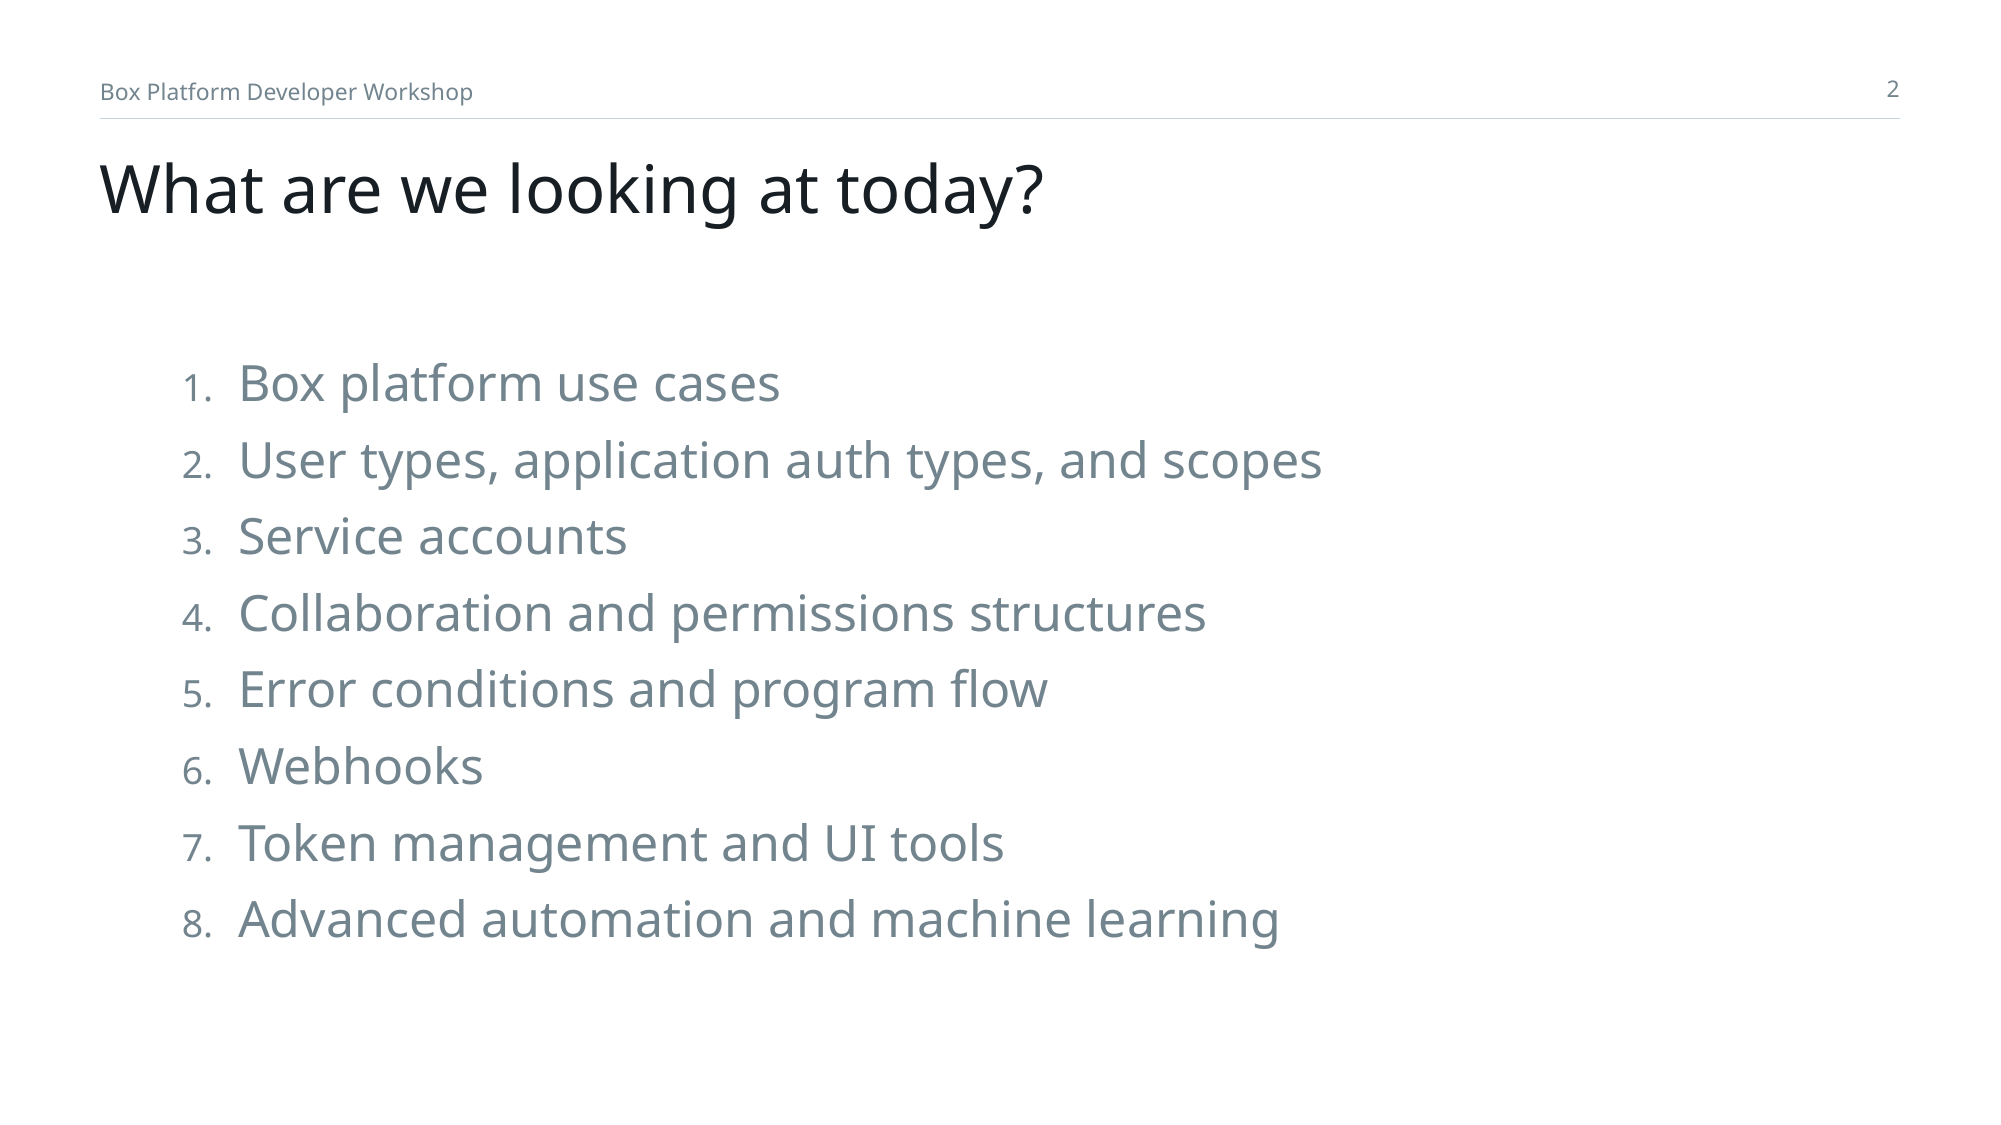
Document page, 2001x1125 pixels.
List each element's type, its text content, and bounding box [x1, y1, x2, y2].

title What are we looking at today? [99, 147, 1900, 234]
list Box platform use cases User types, application auth types, and scopes Service accounts Collaboration and permissions structures Error conditions and program flow Webhooks Token management and UI tools Advanced automation and machine learning [181, 343, 1902, 975]
